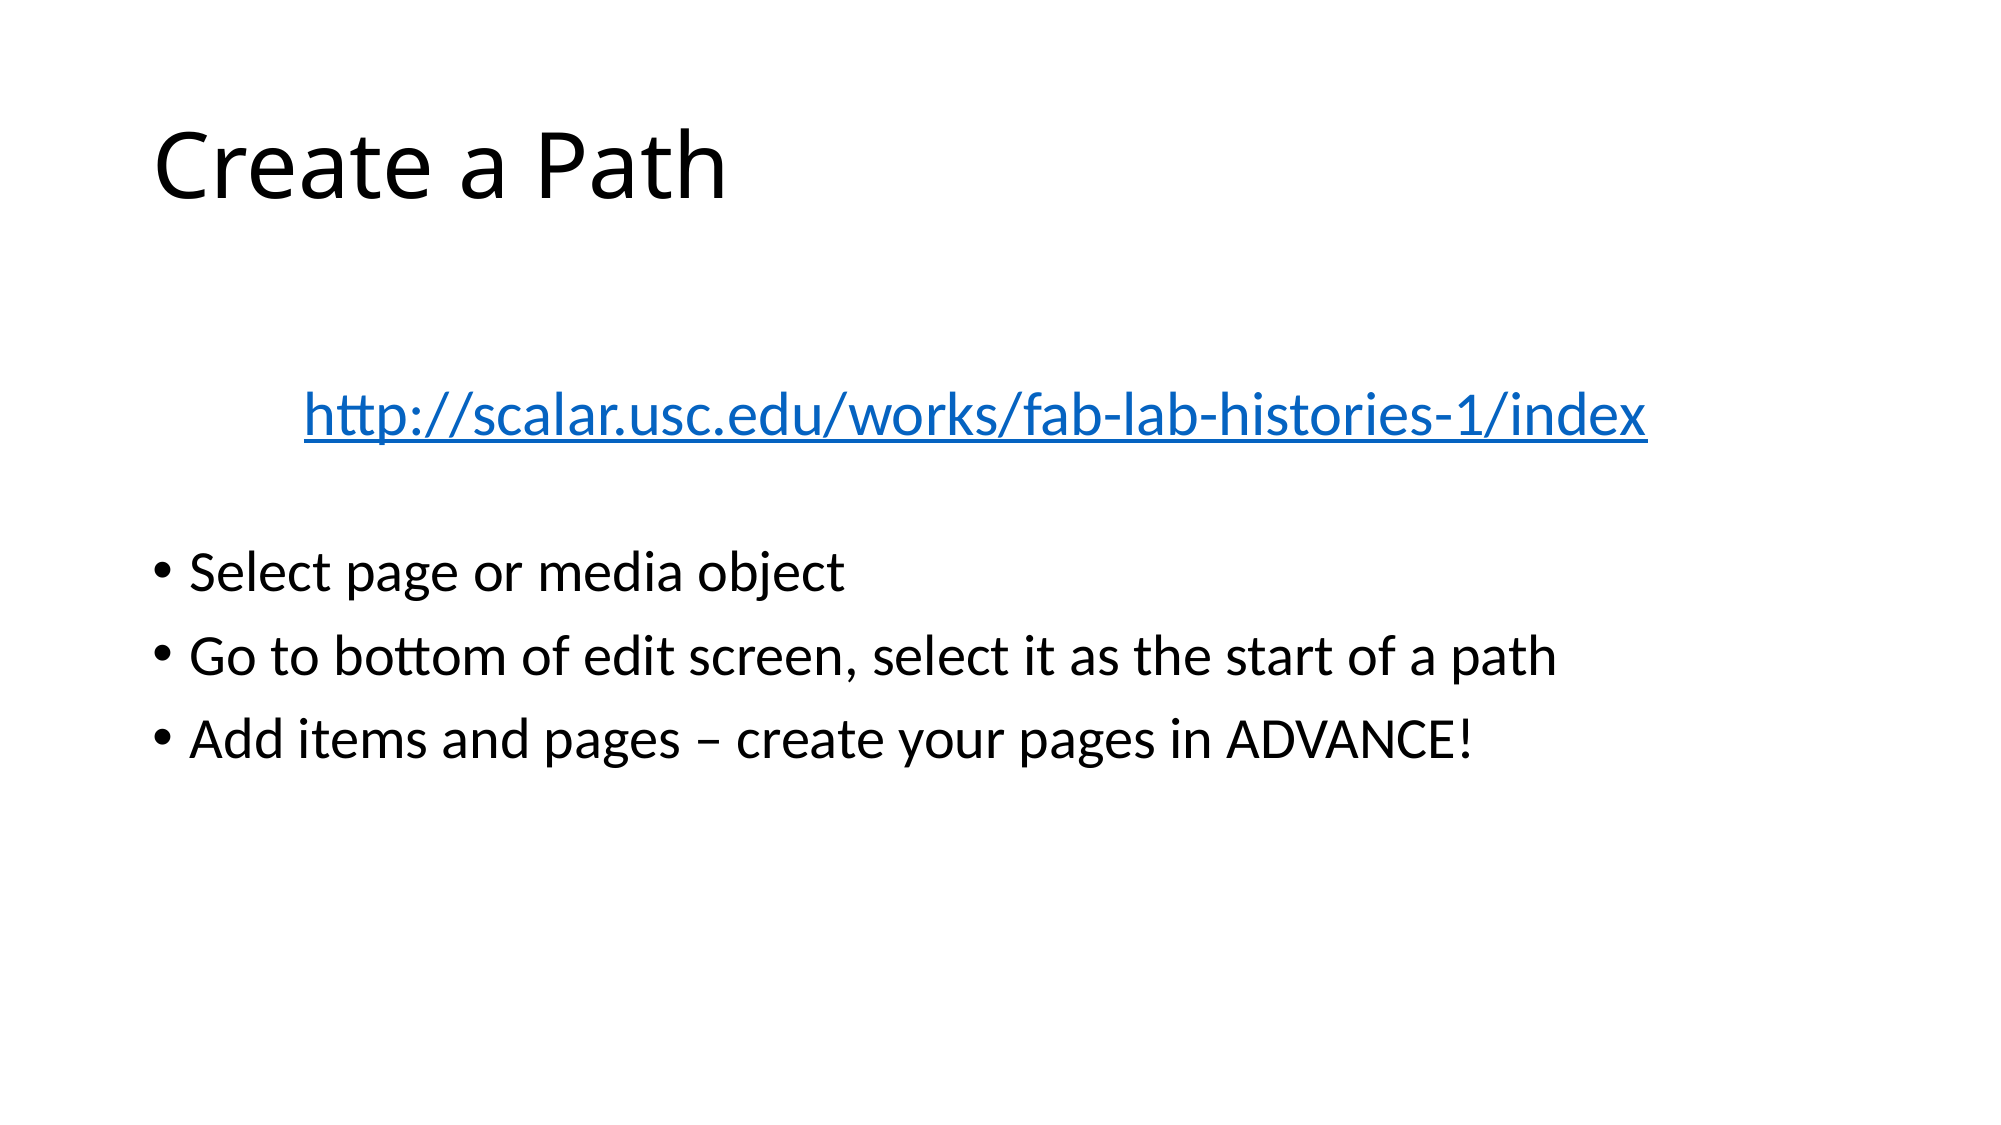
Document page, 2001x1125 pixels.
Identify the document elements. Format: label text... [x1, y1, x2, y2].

title Create a Path [137, 59, 1863, 278]
text_box http://scalar.usc.edu/works/fab-lab-histories-1/index [289, 365, 1663, 455]
list Select page or media object Go to bottom of edit screen, select it as the start of a path Add items and pages – create your pages in ADVANCE! [137, 299, 1863, 1014]
